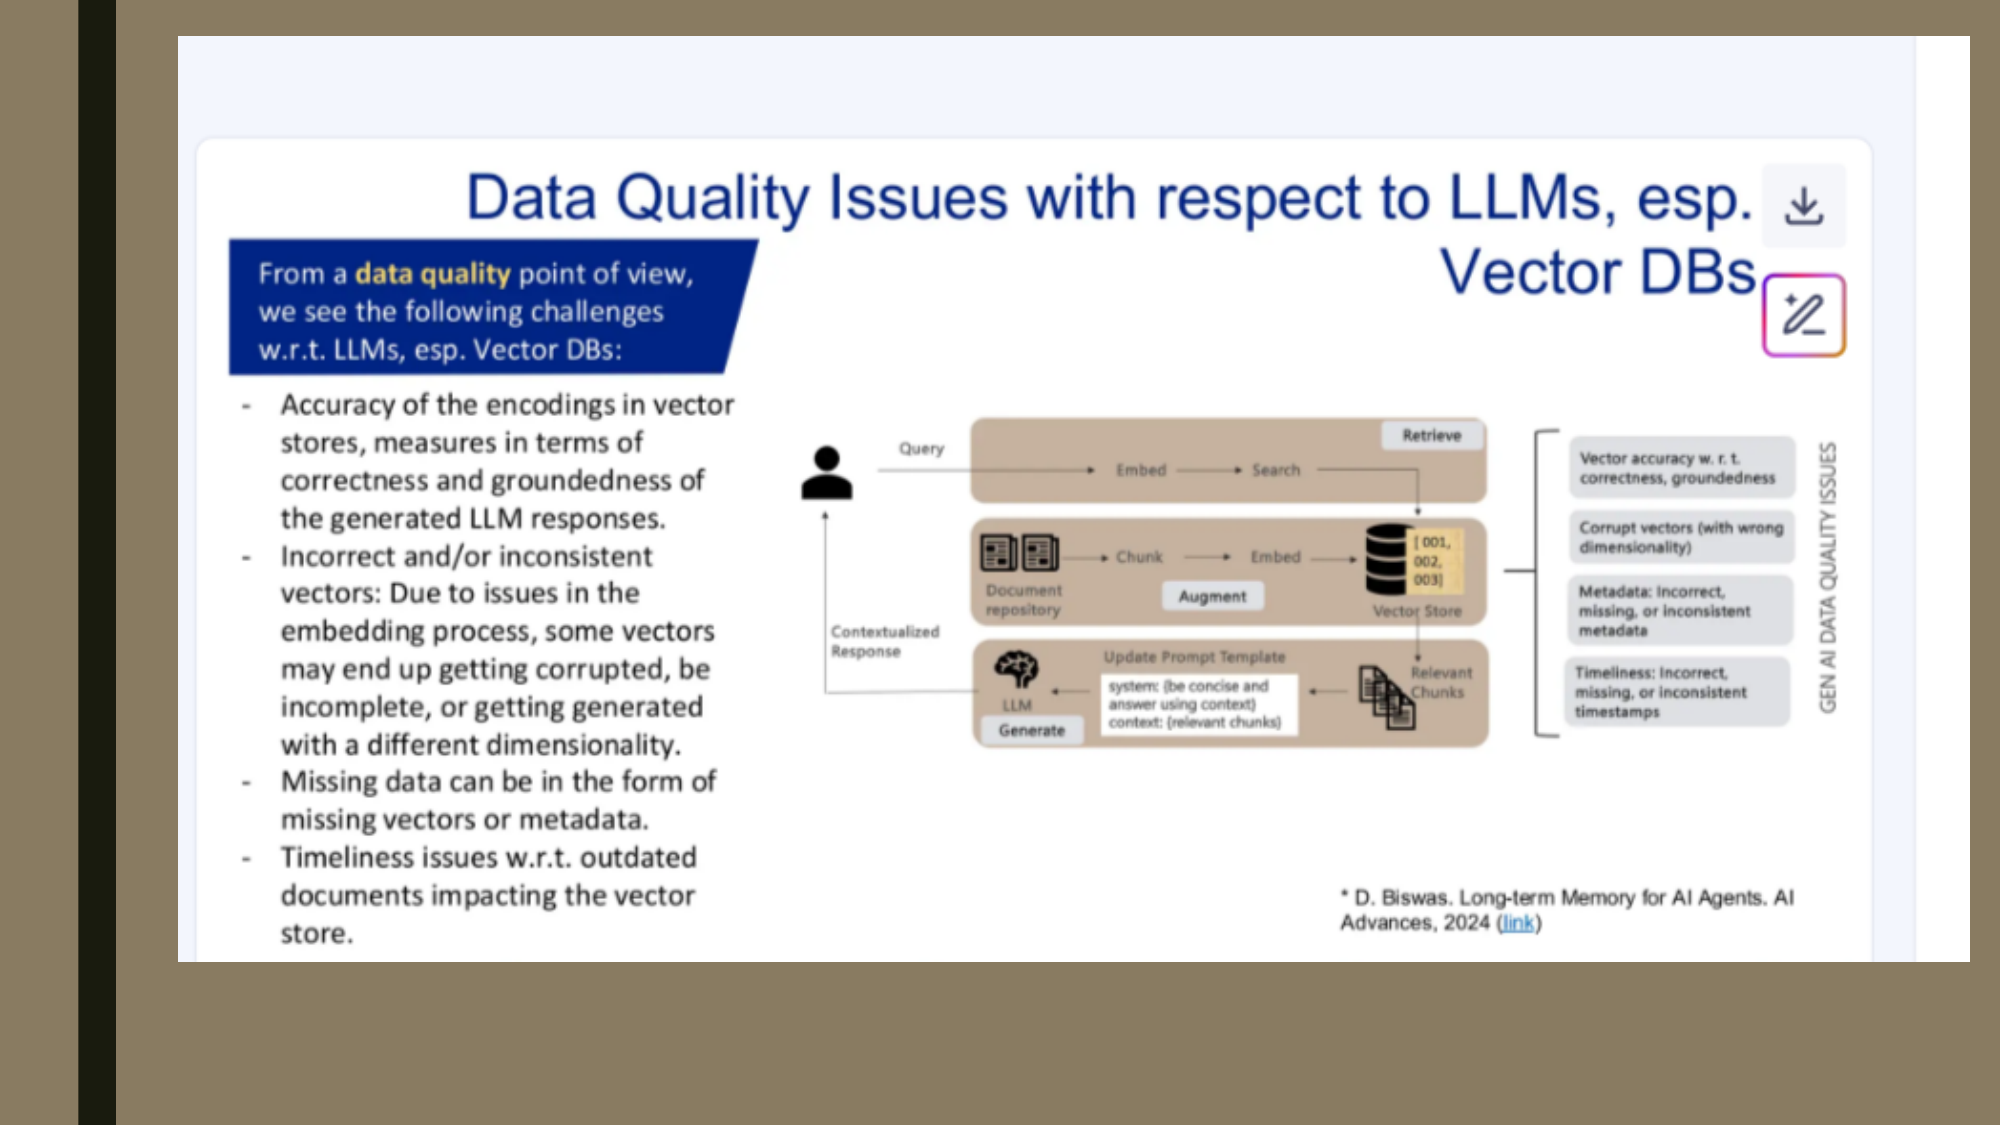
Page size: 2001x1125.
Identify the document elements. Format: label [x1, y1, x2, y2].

picture [178, 36, 1970, 962]
